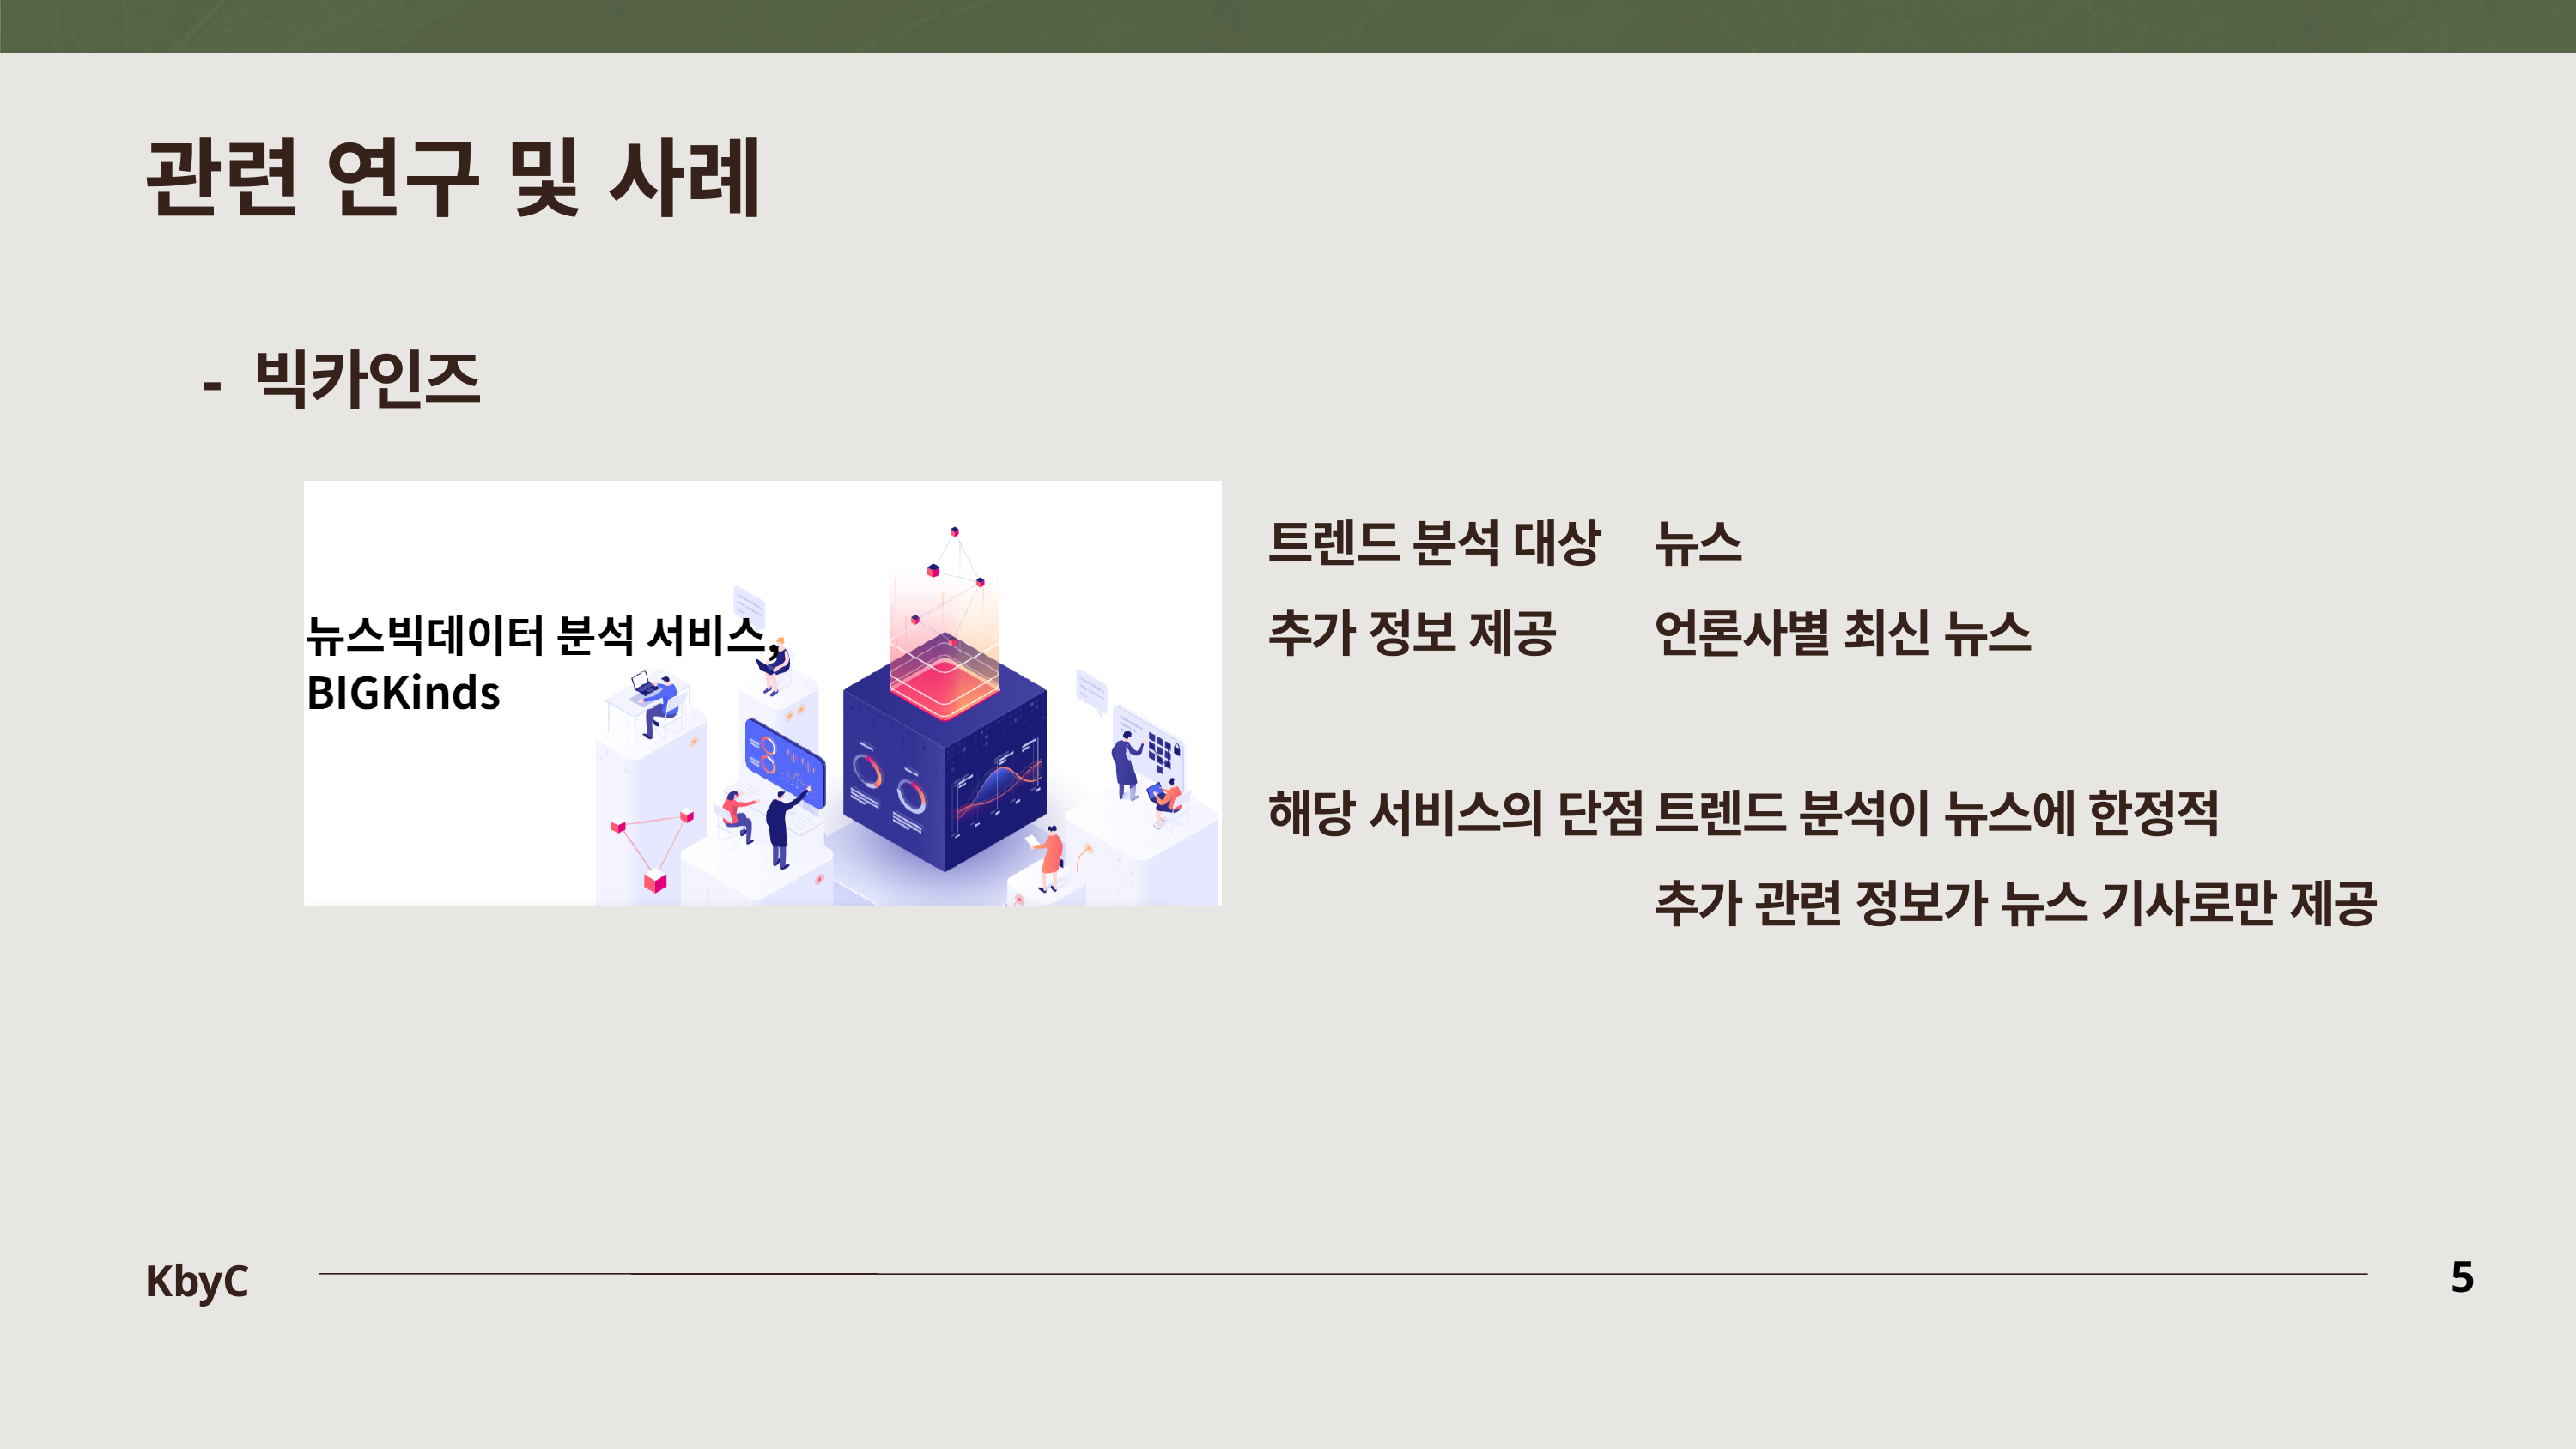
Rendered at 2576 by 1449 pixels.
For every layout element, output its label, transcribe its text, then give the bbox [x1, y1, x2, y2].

text_box 5 [2385, 1248, 2476, 1301]
text_box [0, 0, 2576, 53]
text_box - 빅카인즈 [202, 326, 2447, 417]
text_box KbyC [144, 1245, 504, 1306]
picture [303, 481, 1222, 906]
text_box 관련 연구 및 사례 [144, 167, 1091, 227]
text_box 트렌드 분석 대상 뉴스 추가 정보 제공 언론사별 최신 뉴스 해당 서비스의 단점 트렌드 분석이 뉴스에 한정적 추가 관련 정보가 뉴스 기사로만 제공 [1267, 481, 2389, 932]
